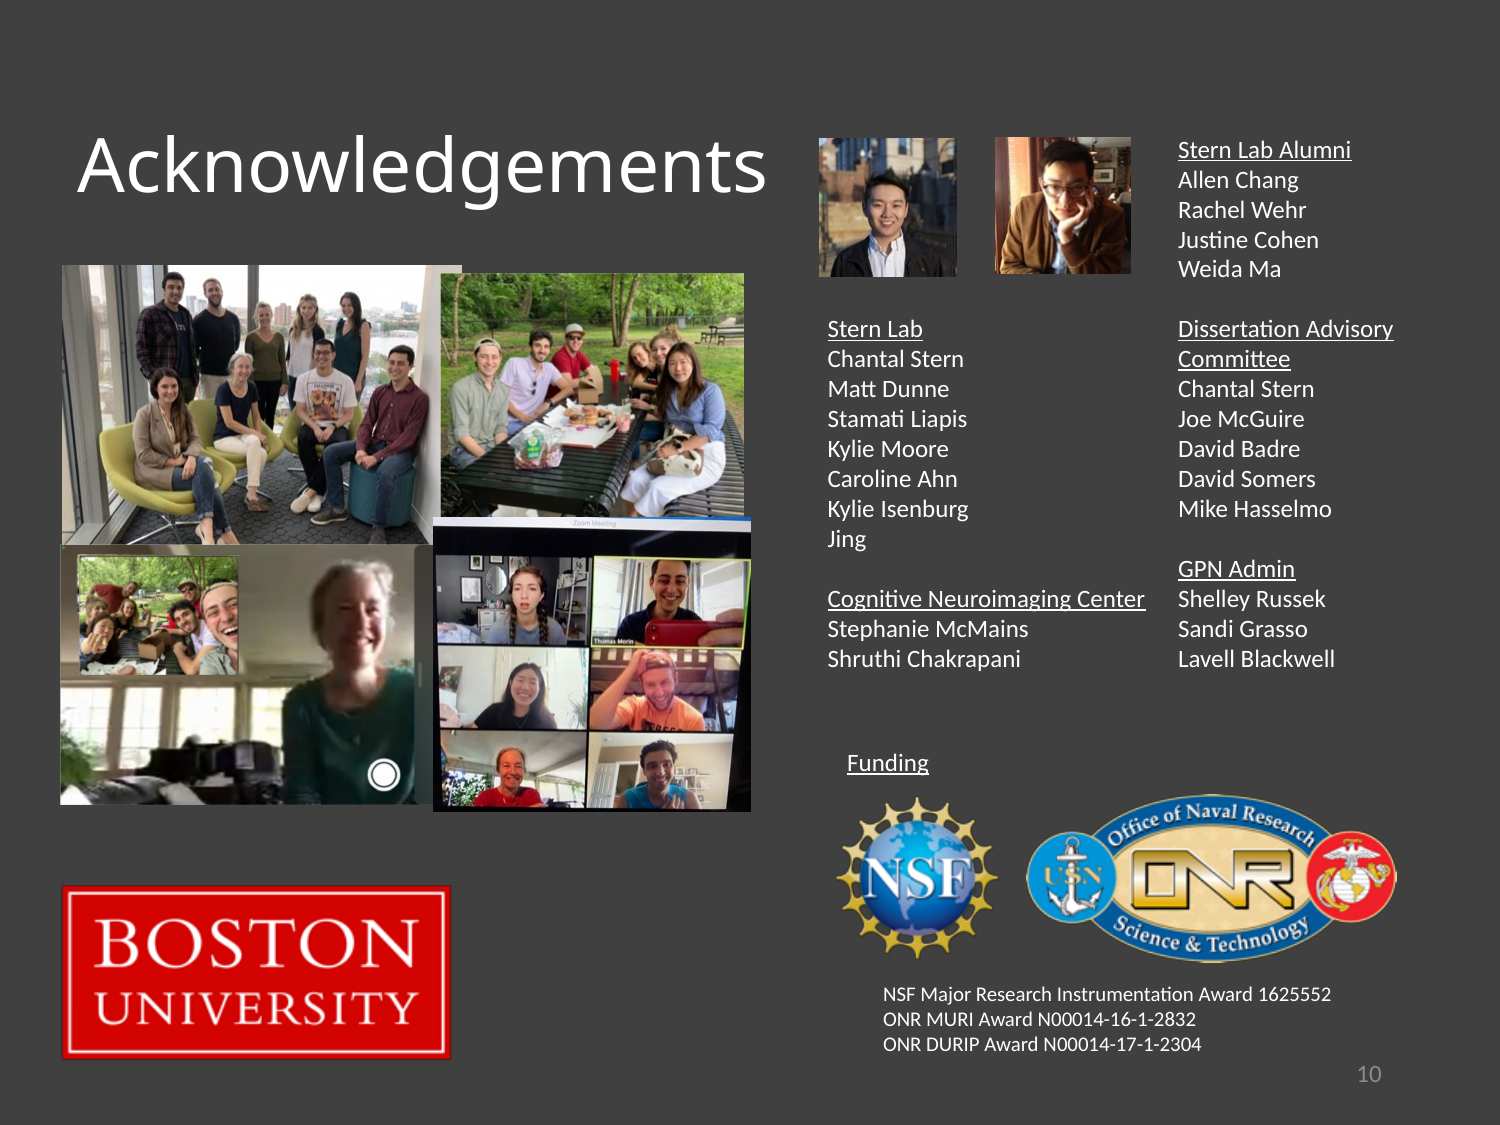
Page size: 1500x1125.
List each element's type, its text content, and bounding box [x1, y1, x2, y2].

title Acknowledgements [62, 59, 1397, 278]
picture [60, 884, 453, 1062]
text_box Funding [832, 739, 1003, 784]
picture [833, 793, 1002, 963]
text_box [60, 544, 433, 805]
text_box Stern Lab Alumni Allen Chang Rachel Wehr Justine Cohen Weida Ma Dissertation Advisory Committee Chantal Stern Joe McGuire David Badre David Somers Mike Hasselmo GPN Admin Shelley Russek Sandi Grasso Lavell Blackwell [1163, 125, 1457, 680]
picture [62, 265, 761, 812]
picture [1026, 794, 1397, 963]
text_box NSF Major Research Instrumentation Award 1625552 ONR MURI Award N00014-16-1-2832 ONR DURIP Award N00014-17-1-2304 [868, 973, 1347, 1063]
slide_number 10 [1059, 1042, 1397, 1103]
picture [995, 137, 1131, 274]
text_box Stern Lab Chantal Stern Matt Dunne Stamati Liapis Kylie Moore Caroline Ahn Kylie Isenburg Jing Cognitive Neuroimaging Center Stephanie McMains Shruthi Chakrapani [812, 305, 1168, 710]
picture [819, 138, 957, 277]
